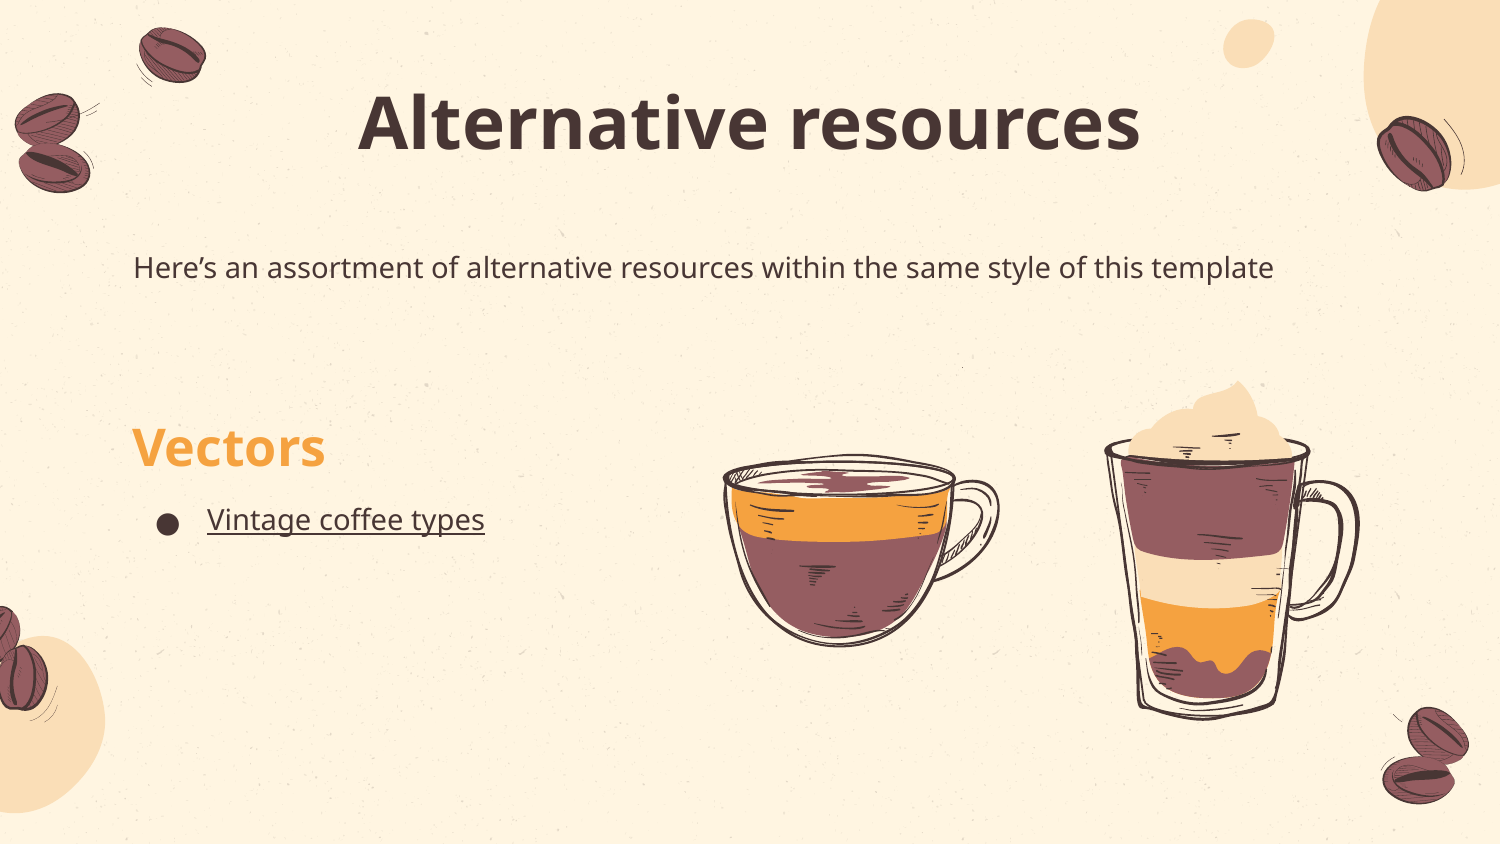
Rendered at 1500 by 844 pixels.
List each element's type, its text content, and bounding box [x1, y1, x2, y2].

list Here’s an assortment of alternative resources within the same style of this template [118, 215, 1382, 317]
picture [0, 0, 1500, 844]
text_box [710, 453, 1003, 648]
title Alternative resources [118, 72, 1382, 167]
text_box Vectors Vintage coffee types [116, 399, 610, 557]
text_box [1103, 380, 1366, 721]
